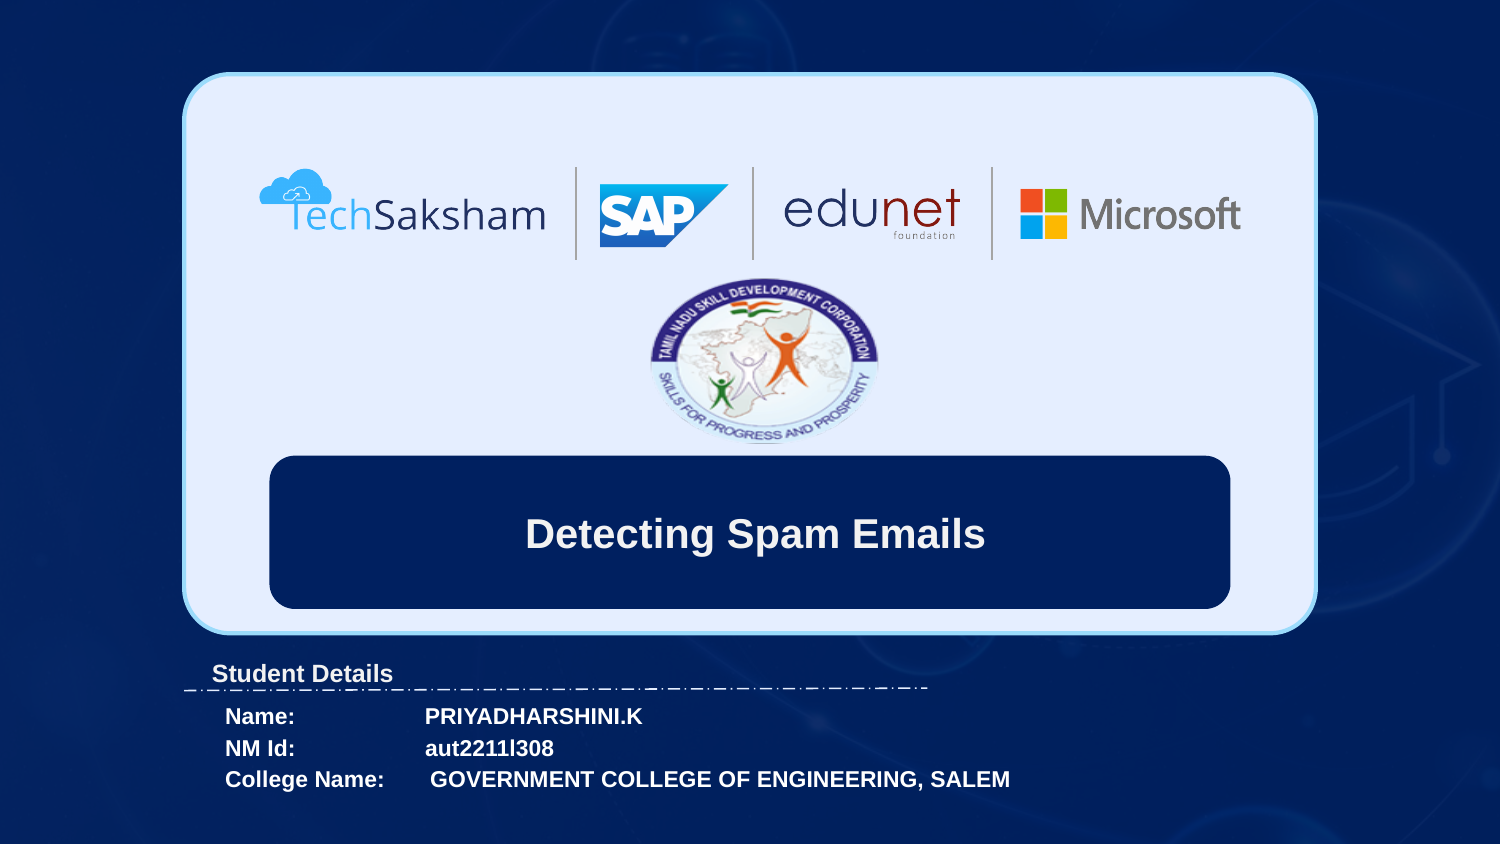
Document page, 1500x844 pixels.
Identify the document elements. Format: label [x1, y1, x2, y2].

picture [645, 273, 883, 447]
text_box [0, 0, 1500, 844]
text_box [183, 687, 928, 691]
text_box [253, 160, 1247, 260]
